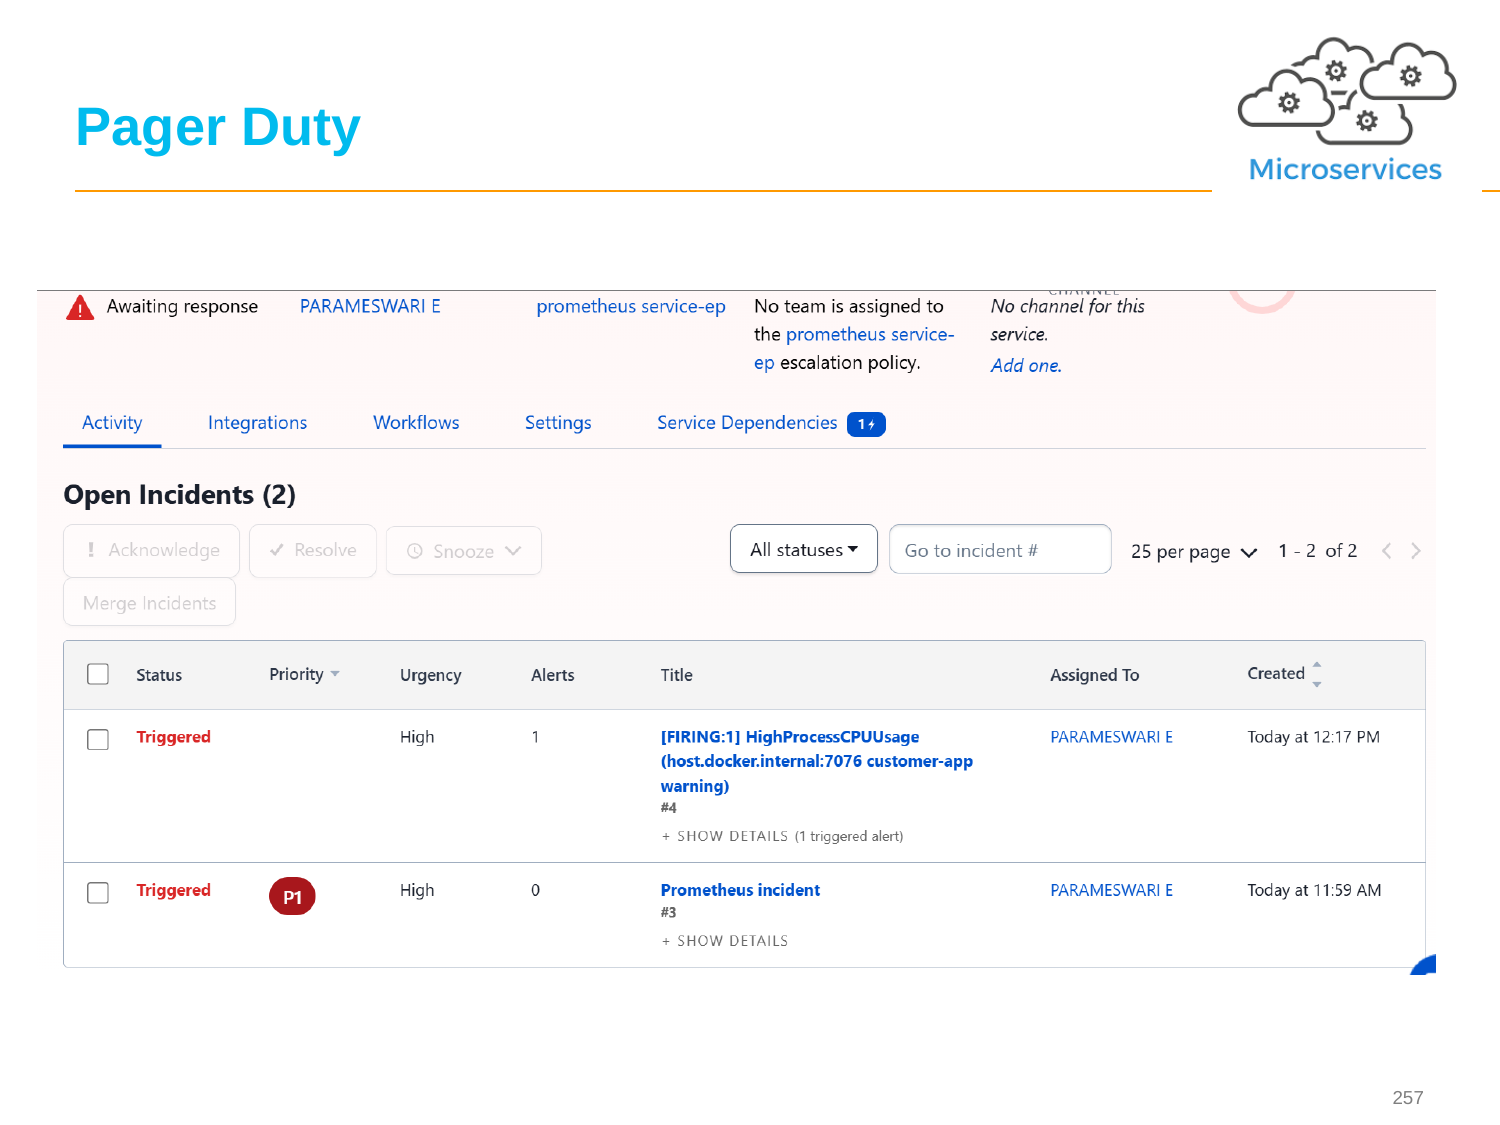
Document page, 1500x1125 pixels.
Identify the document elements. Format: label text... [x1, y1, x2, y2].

picture [37, 287, 1436, 975]
title Pager Duty [75, 27, 1422, 157]
picture [1212, 1, 1482, 203]
